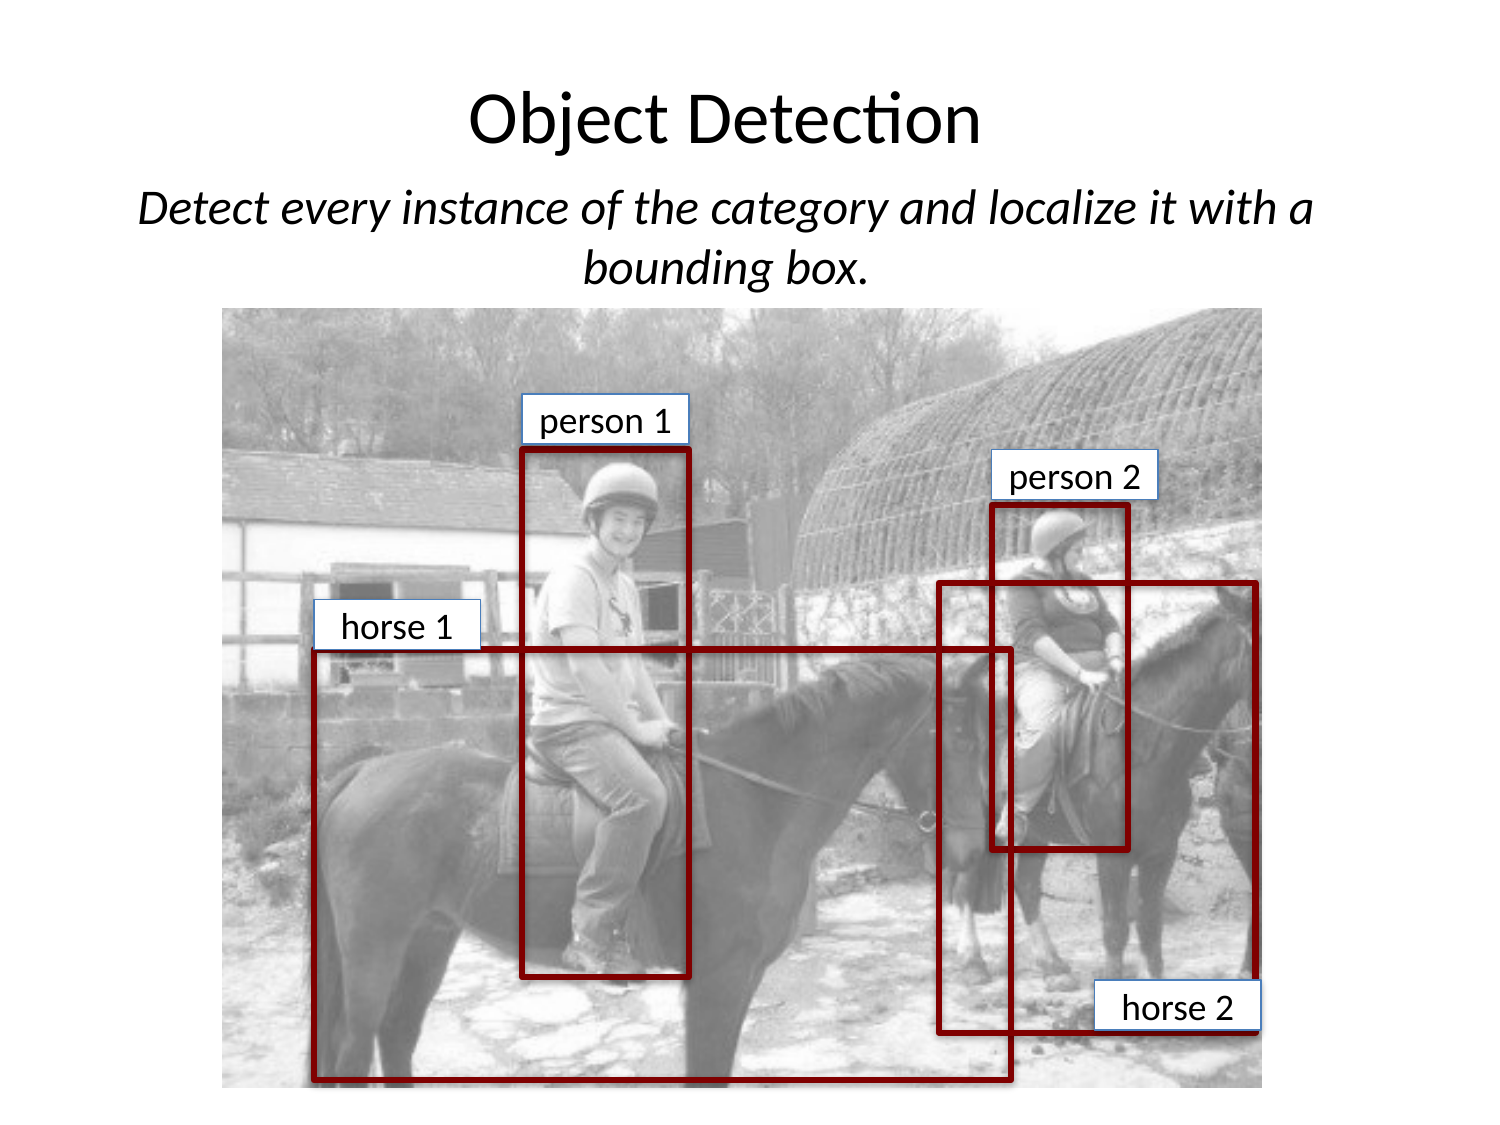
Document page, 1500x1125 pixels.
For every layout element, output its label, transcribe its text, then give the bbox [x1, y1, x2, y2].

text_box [221, 308, 1262, 1088]
text_box Detect every instance of the category and localize it with a bounding box. [58, 167, 1395, 302]
text_box Object Detection [102, 61, 1350, 166]
